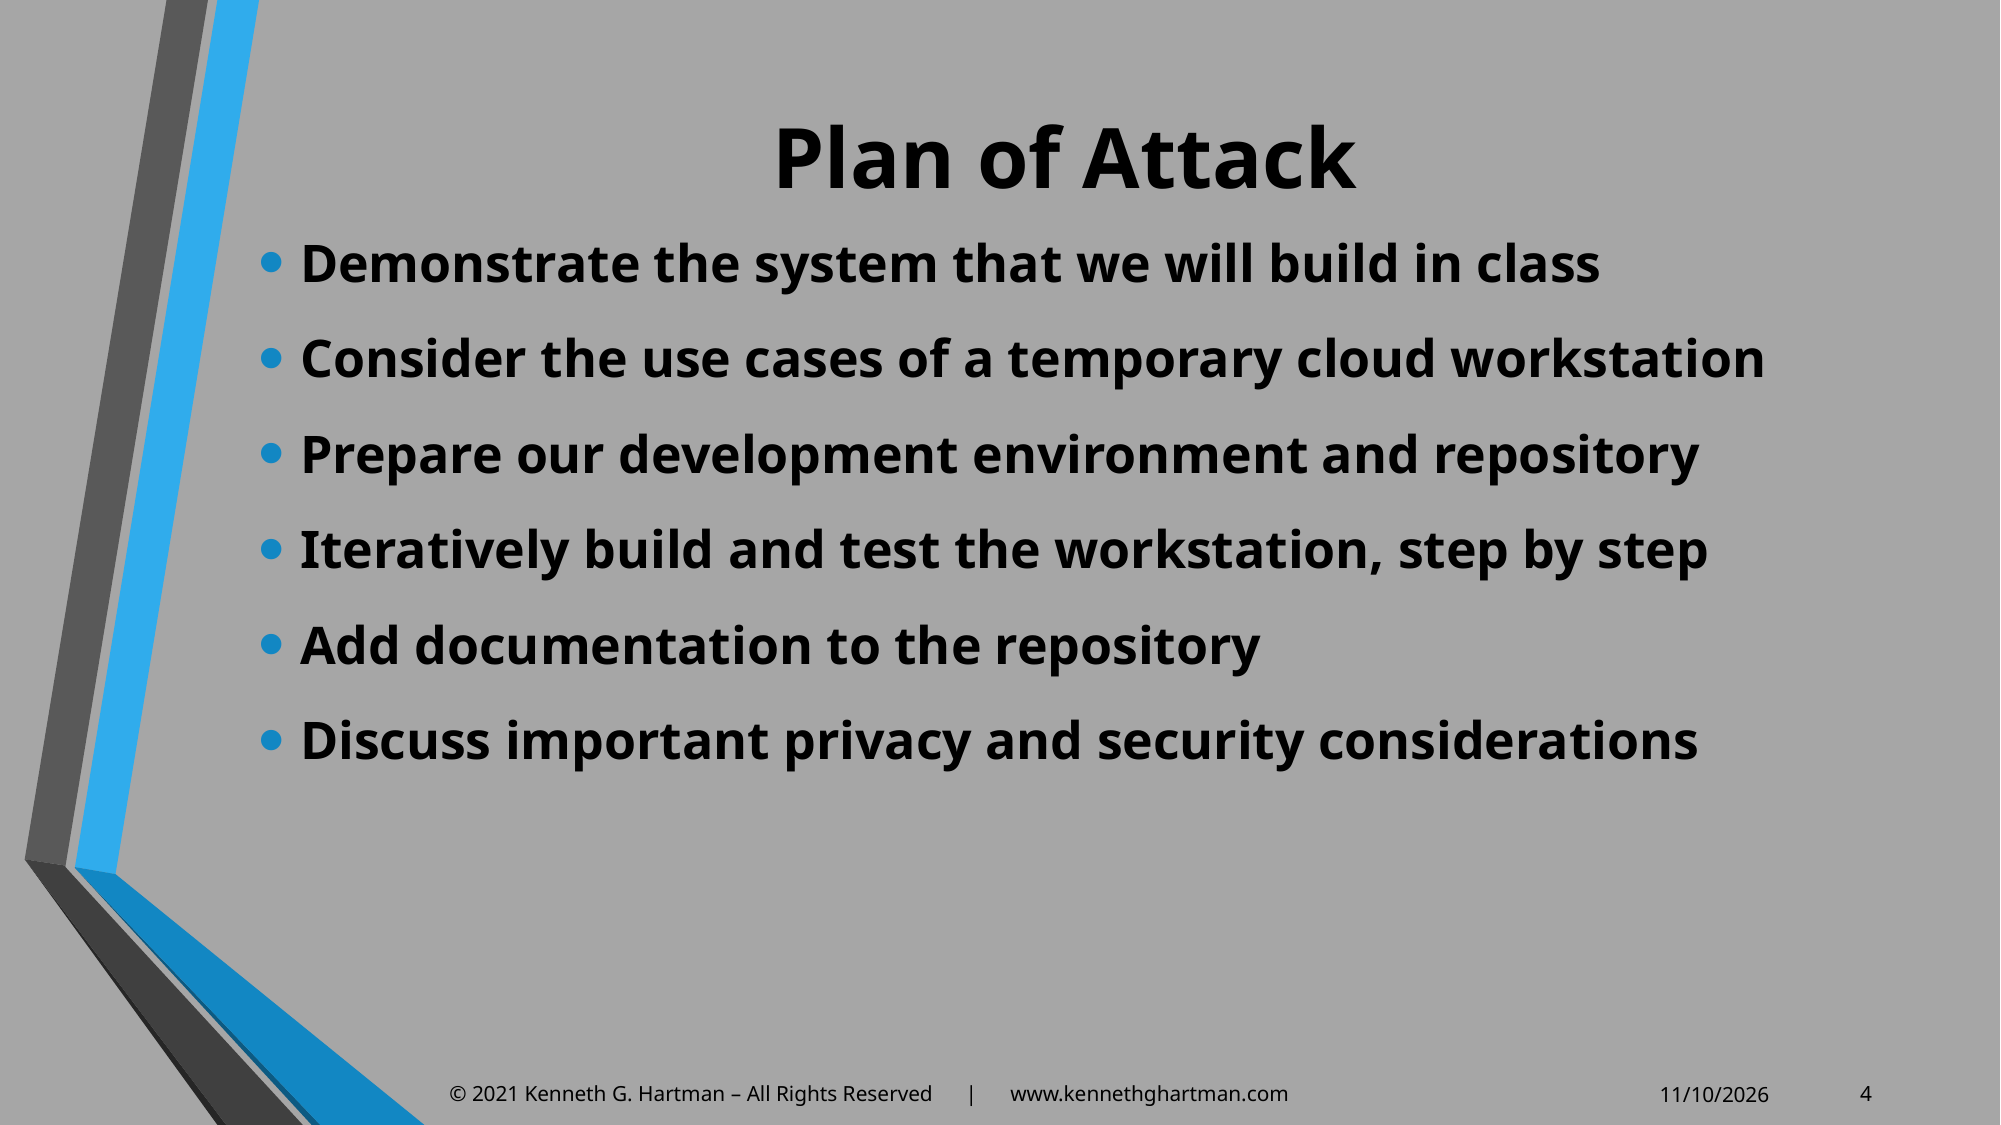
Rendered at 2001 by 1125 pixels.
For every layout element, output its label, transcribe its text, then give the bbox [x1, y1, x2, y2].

footer © 2021 Kenneth G. Hartman – All Rights Reserved | www.kennethghartman.com [434, 1065, 1597, 1125]
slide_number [1597, 1066, 1784, 1125]
list Demonstrate the system that we will build in class Consider the use cases of a temporary cloud workstation Prepare our development environment and repository Iteratively build and test the workstation, step by step Add documentation to the repository Discuss important privacy and security considerations [243, 223, 1887, 950]
title Plan of Attack [243, 70, 1887, 223]
slide_number 4 [1796, 1065, 1887, 1125]
